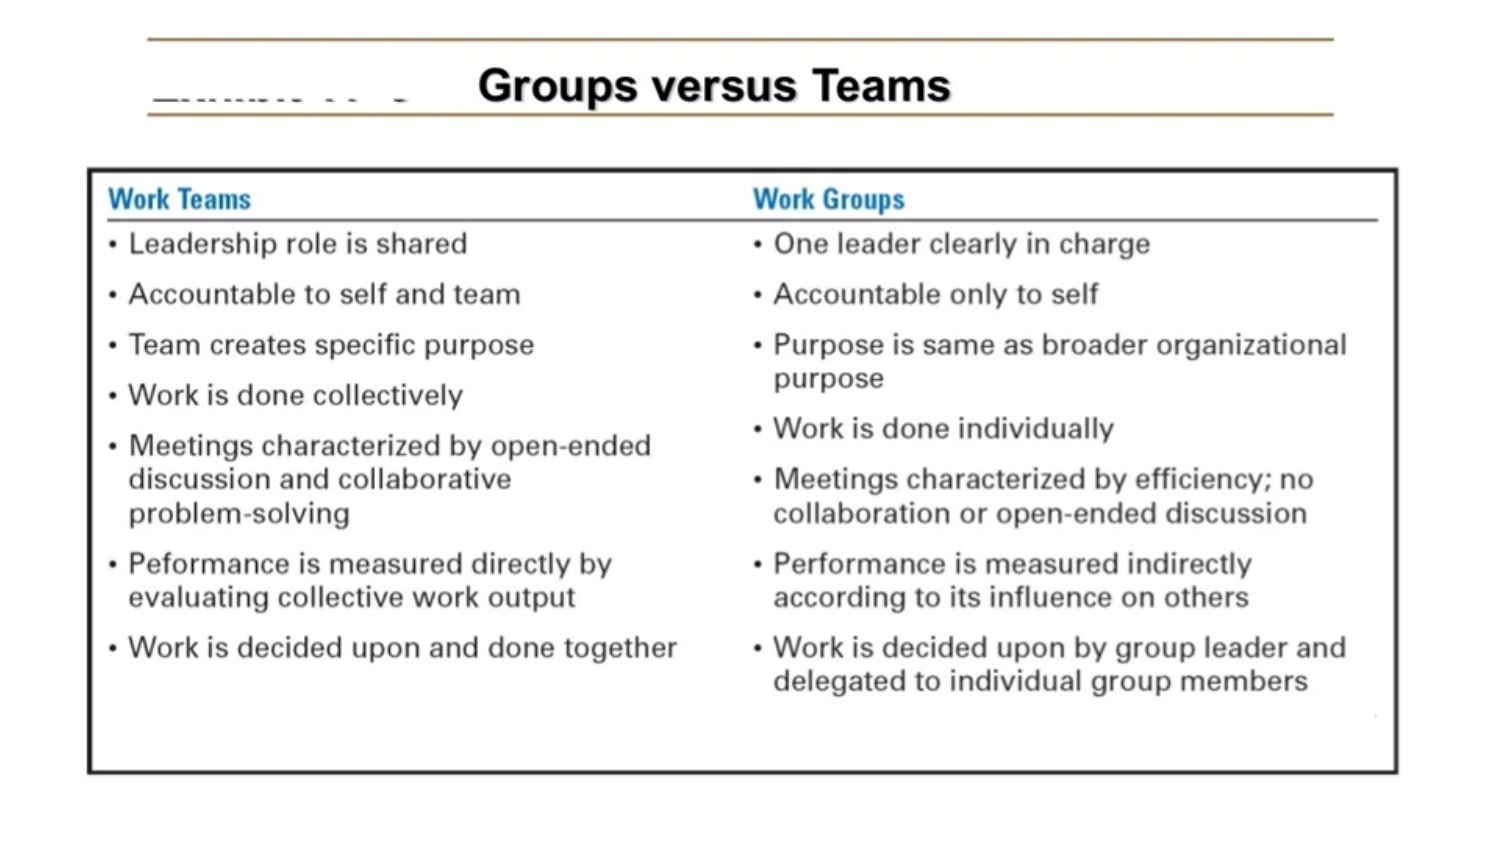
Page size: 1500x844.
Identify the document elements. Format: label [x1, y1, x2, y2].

picture [80, 30, 1419, 814]
